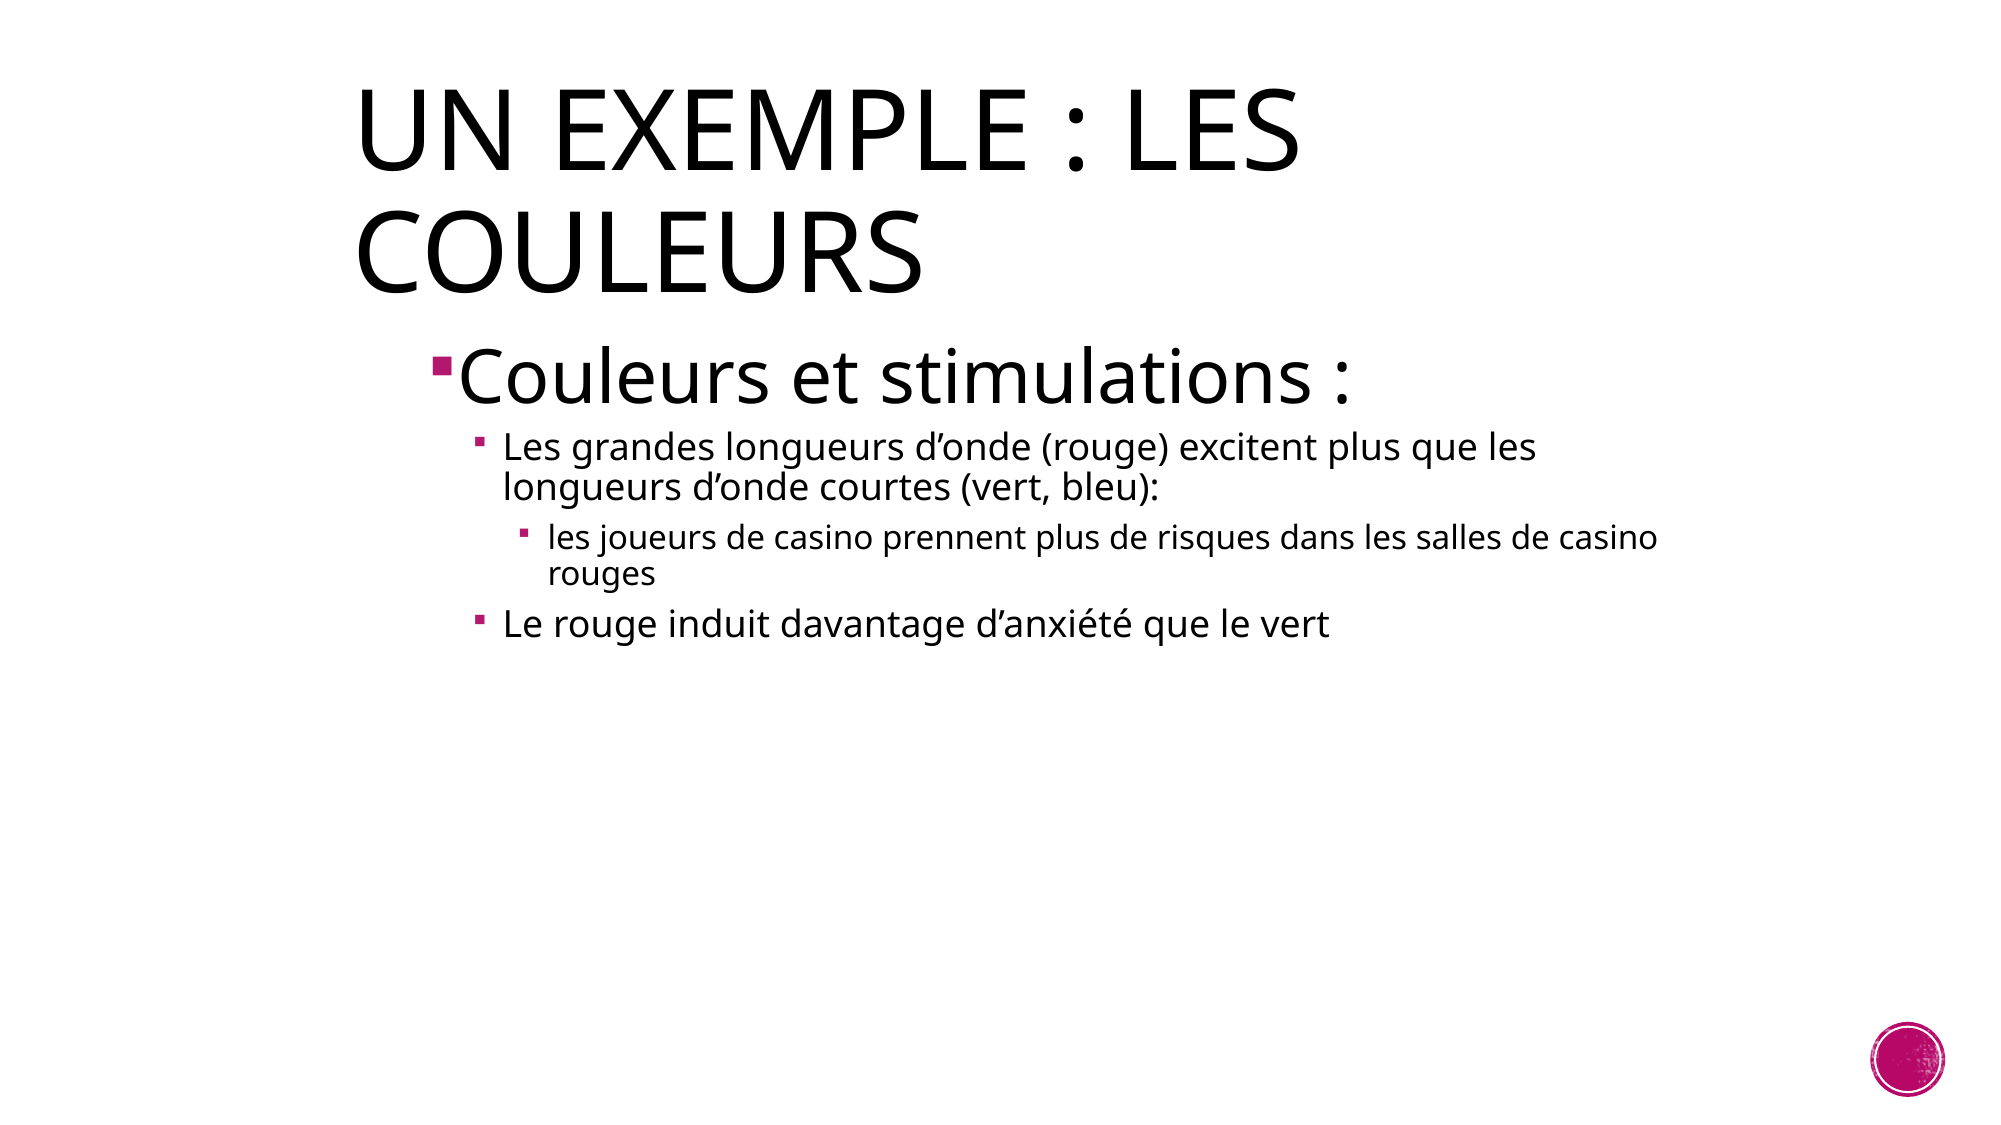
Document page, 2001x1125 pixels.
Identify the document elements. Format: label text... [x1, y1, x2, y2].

list Couleurs et stimulations : Les grandes longueurs d’onde (rouge) excitent plus que les longueurs d’onde courtes (vert, bleu): les joueurs de casino prennent plus de risques dans les salles de casino rouges Le rouge induit davantage d’anxiété que le vert [412, 331, 1719, 1006]
title Un exemple : les couleurs [337, 101, 1718, 289]
